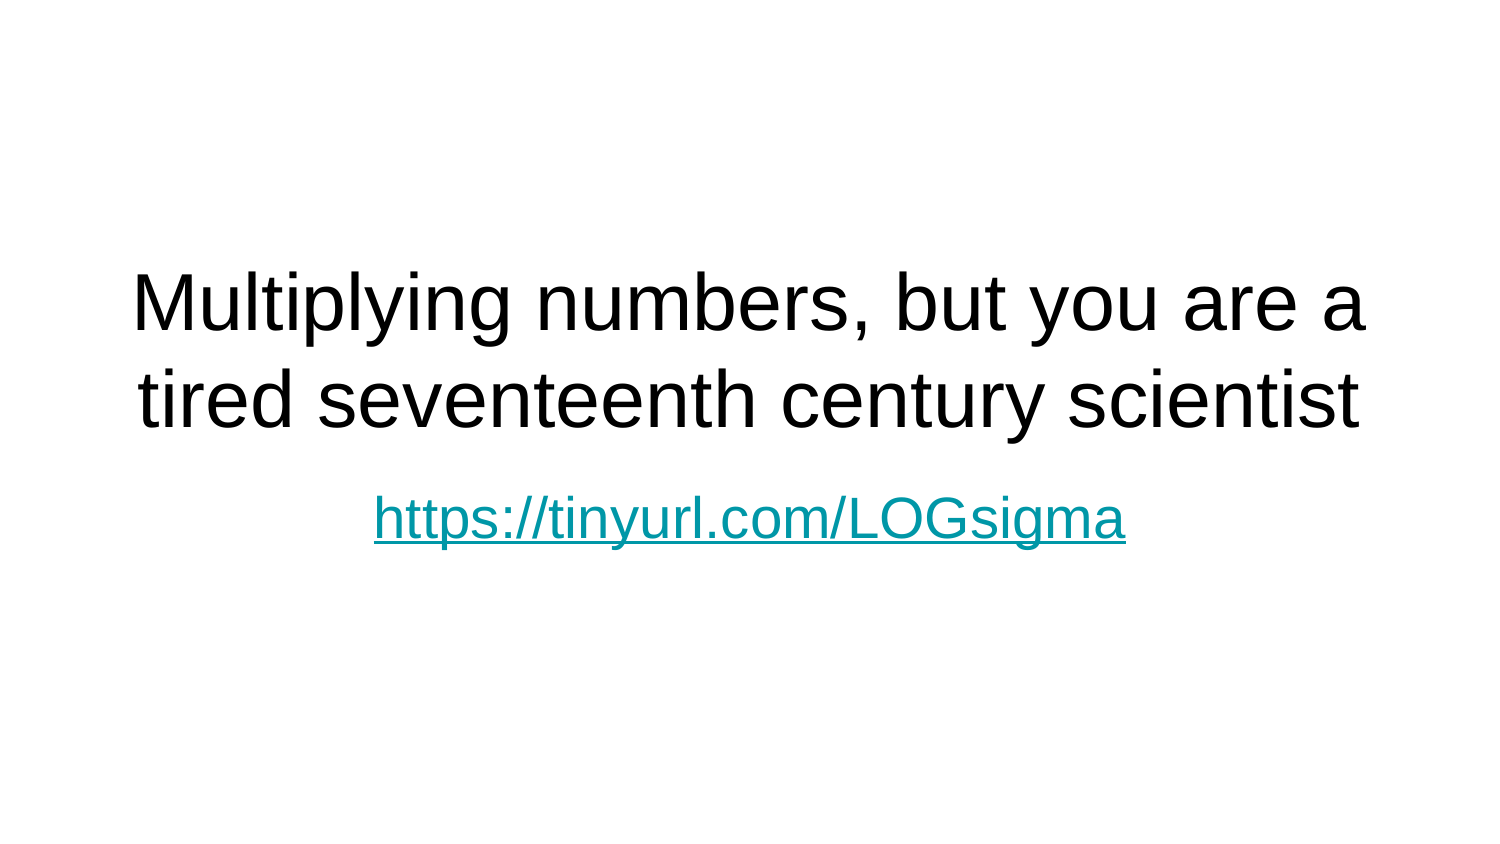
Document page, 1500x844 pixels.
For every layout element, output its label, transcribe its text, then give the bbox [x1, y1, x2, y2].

title Multiplying numbers, but you are a tired seventeenth century scientist [51, 122, 1449, 459]
subtitle https://tinyurl.com/LOGsigma [51, 464, 1449, 595]
